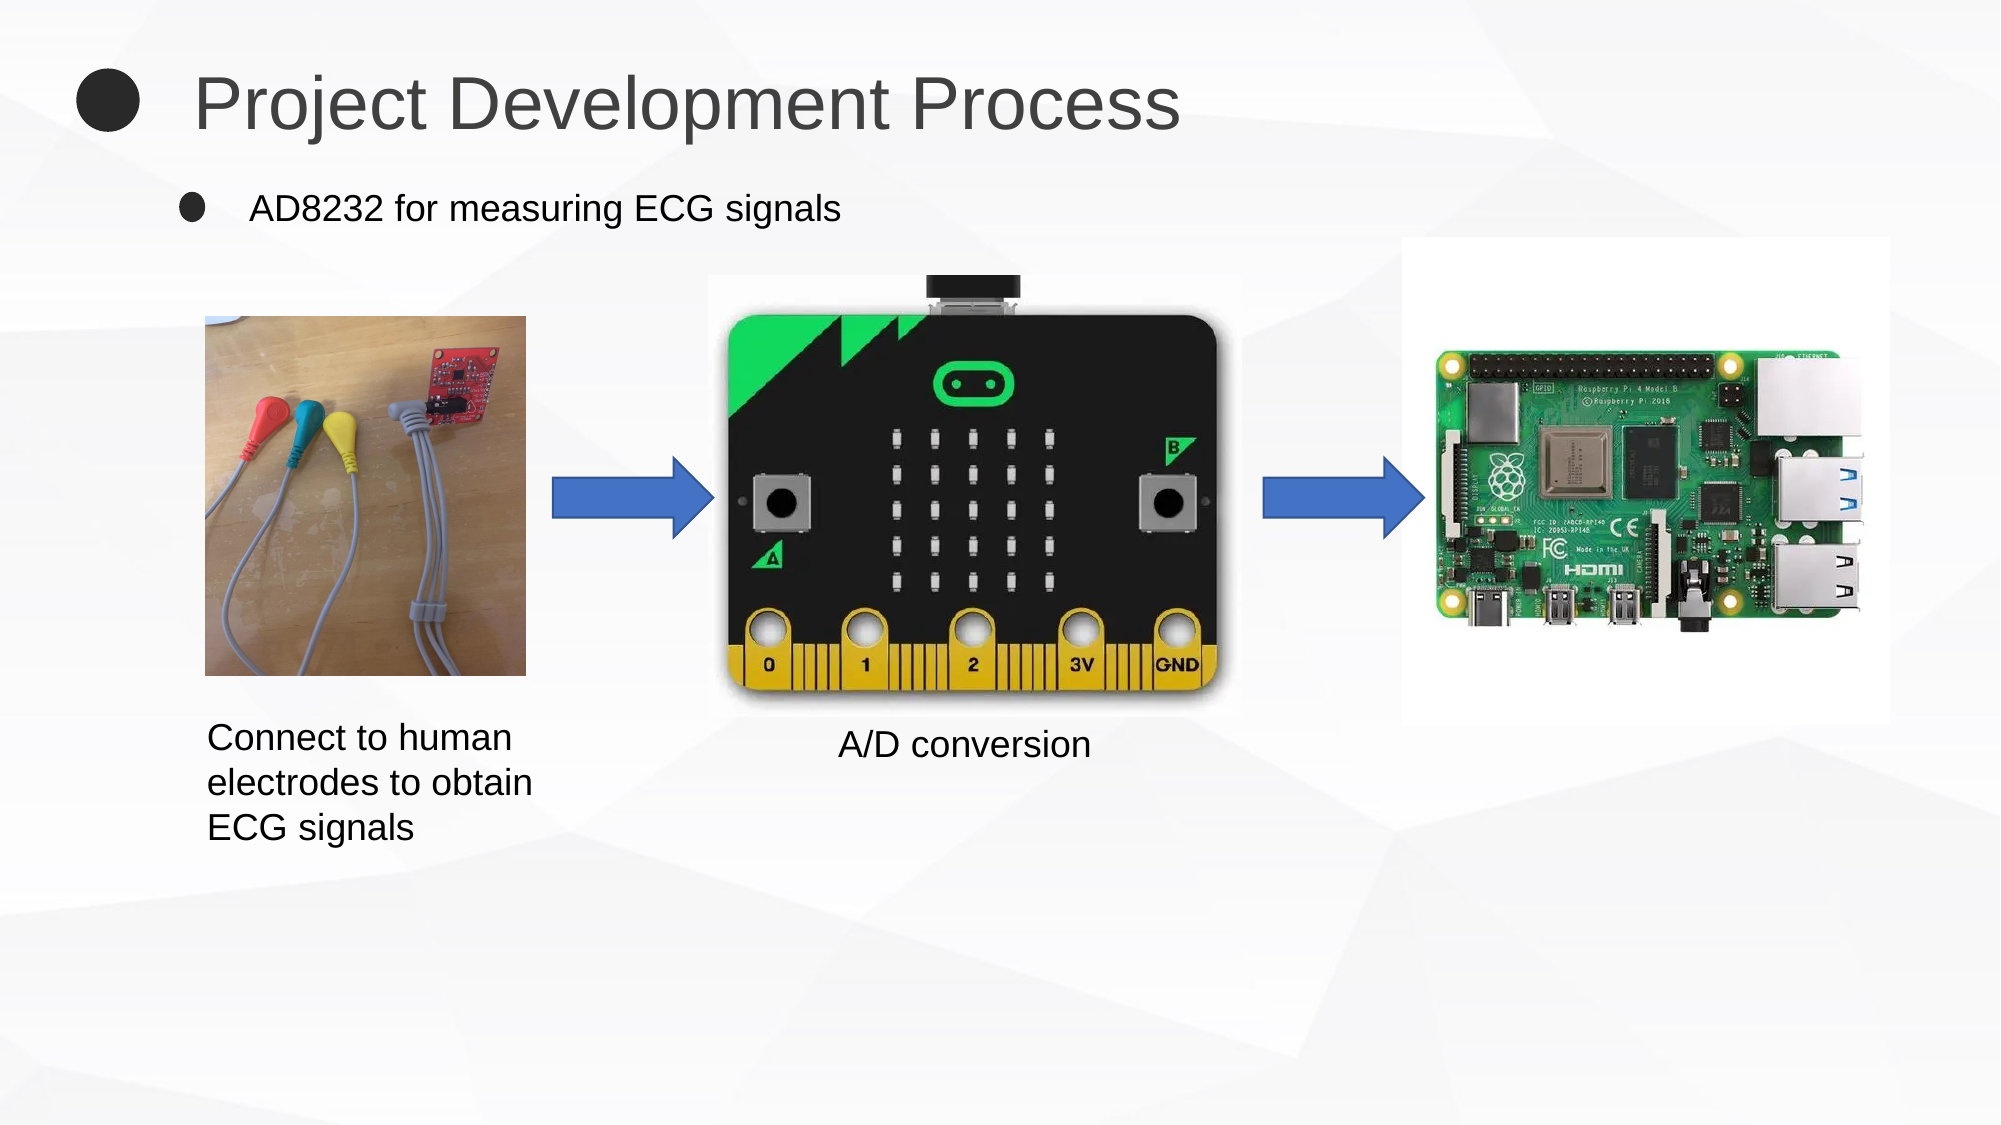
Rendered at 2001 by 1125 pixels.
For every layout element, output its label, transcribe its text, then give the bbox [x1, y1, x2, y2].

picture [708, 275, 1242, 717]
text_box [1262, 455, 1402, 540]
text_box AD8232 for measuring ECG signals [234, 176, 857, 237]
text_box [75, 67, 141, 133]
text_box Project Development Process [179, 47, 1248, 152]
text_box [551, 455, 708, 540]
text_box [178, 190, 207, 224]
text_box Connect to human electrodes to obtain ECG signals [192, 705, 553, 856]
picture [205, 316, 526, 676]
text_box A/D conversion [823, 717, 1132, 773]
picture [1402, 237, 1890, 725]
